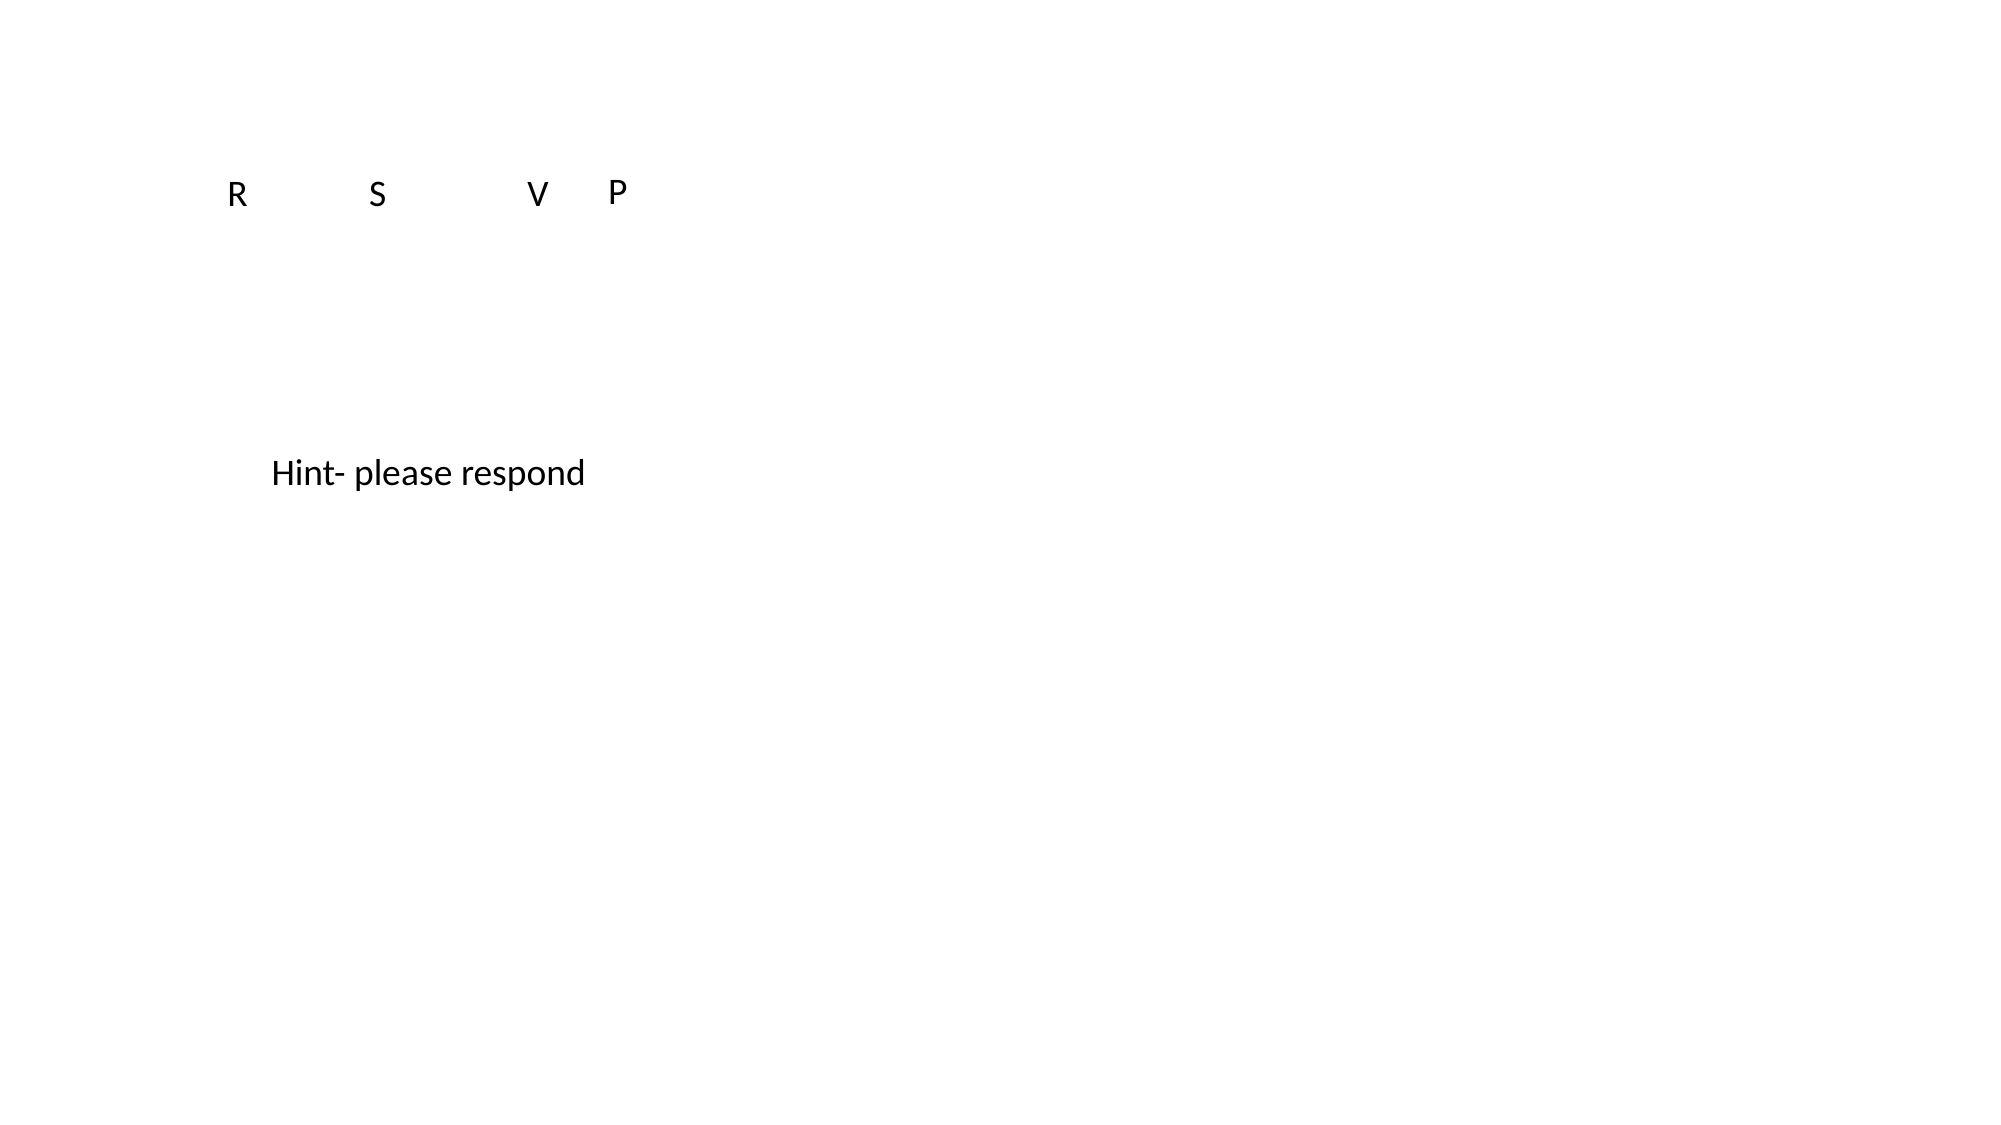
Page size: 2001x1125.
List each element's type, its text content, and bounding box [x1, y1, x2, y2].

text_box P [593, 159, 643, 220]
text_box Hint- please respond [256, 440, 921, 501]
text_box V [512, 161, 564, 222]
text_box S [354, 161, 402, 222]
text_box R [212, 161, 263, 222]
